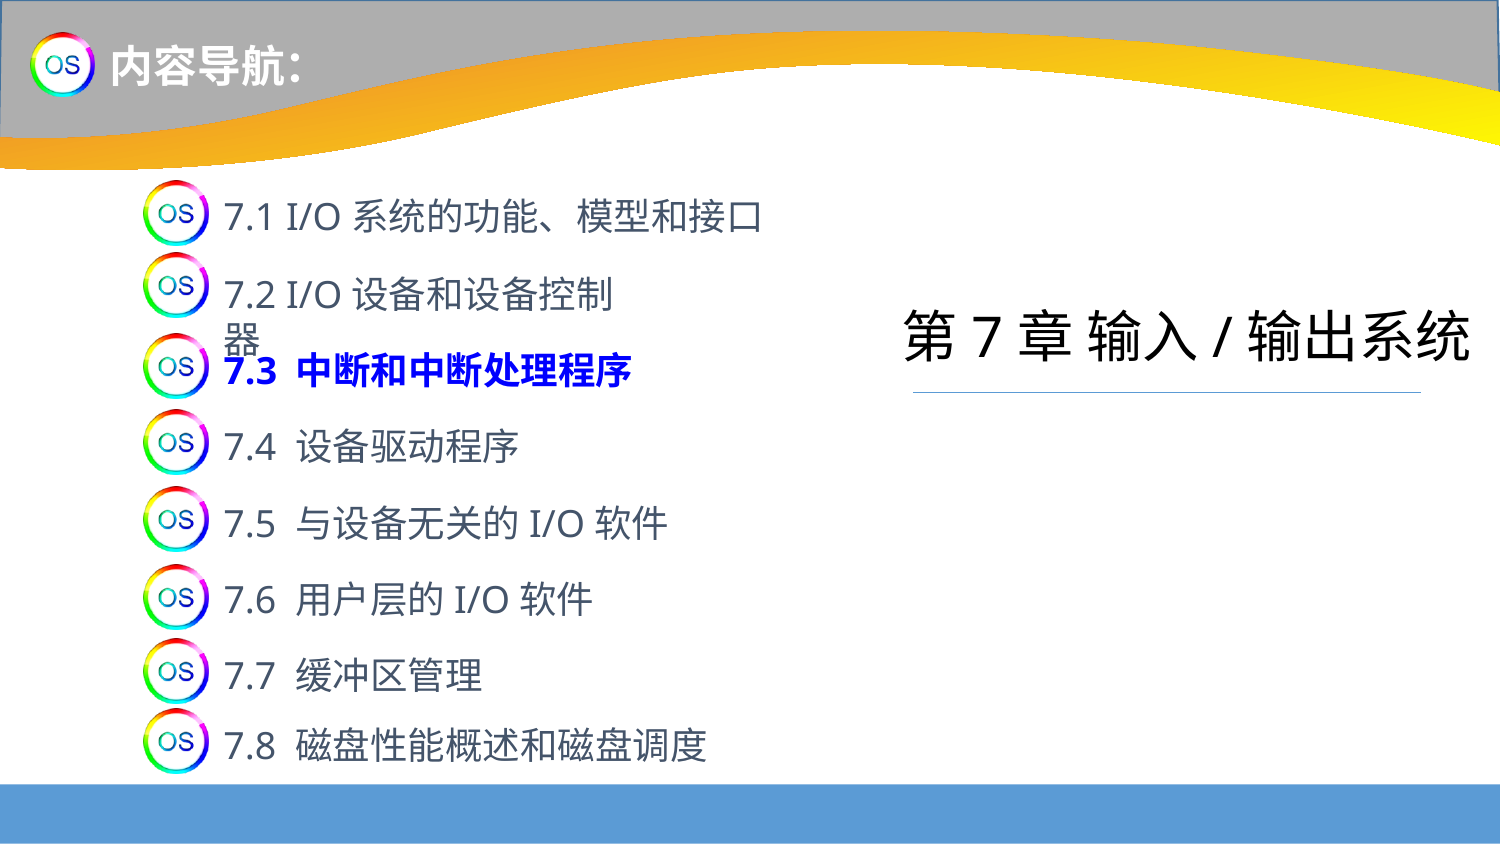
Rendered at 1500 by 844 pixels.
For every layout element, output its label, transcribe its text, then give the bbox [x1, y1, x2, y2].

text_box 7.1 I/O系统的功能、模型和接口 [209, 185, 797, 245]
text_box 7.7 缓冲区管理 [208, 644, 704, 705]
picture [143, 486, 209, 552]
text_box 7.5 与设备无关的I/O软件 [209, 492, 690, 552]
picture [143, 333, 209, 399]
text_box 7.8 磁盘性能概述和磁盘调度 [208, 714, 797, 775]
picture [143, 708, 209, 774]
text_box 7.2 I/O设备和设备控制器 [208, 263, 662, 339]
text_box 第7章 输入/输出系统 [887, 293, 1487, 376]
text_box [0, 783, 1500, 844]
picture [143, 409, 209, 475]
picture [143, 180, 209, 246]
picture [143, 638, 209, 704]
picture [29, 32, 95, 97]
text_box [0, 31, 1500, 170]
text_box 7.4 设备驱动程序 [208, 416, 690, 476]
text_box [0, 0, 1500, 138]
text_box 7.3 中断和中断处理程序 [208, 339, 752, 400]
text_box 内容导航： [94, 31, 344, 99]
text_box 7.6 用户层的I/O软件 [209, 568, 662, 629]
picture [143, 252, 209, 318]
picture [143, 564, 209, 630]
